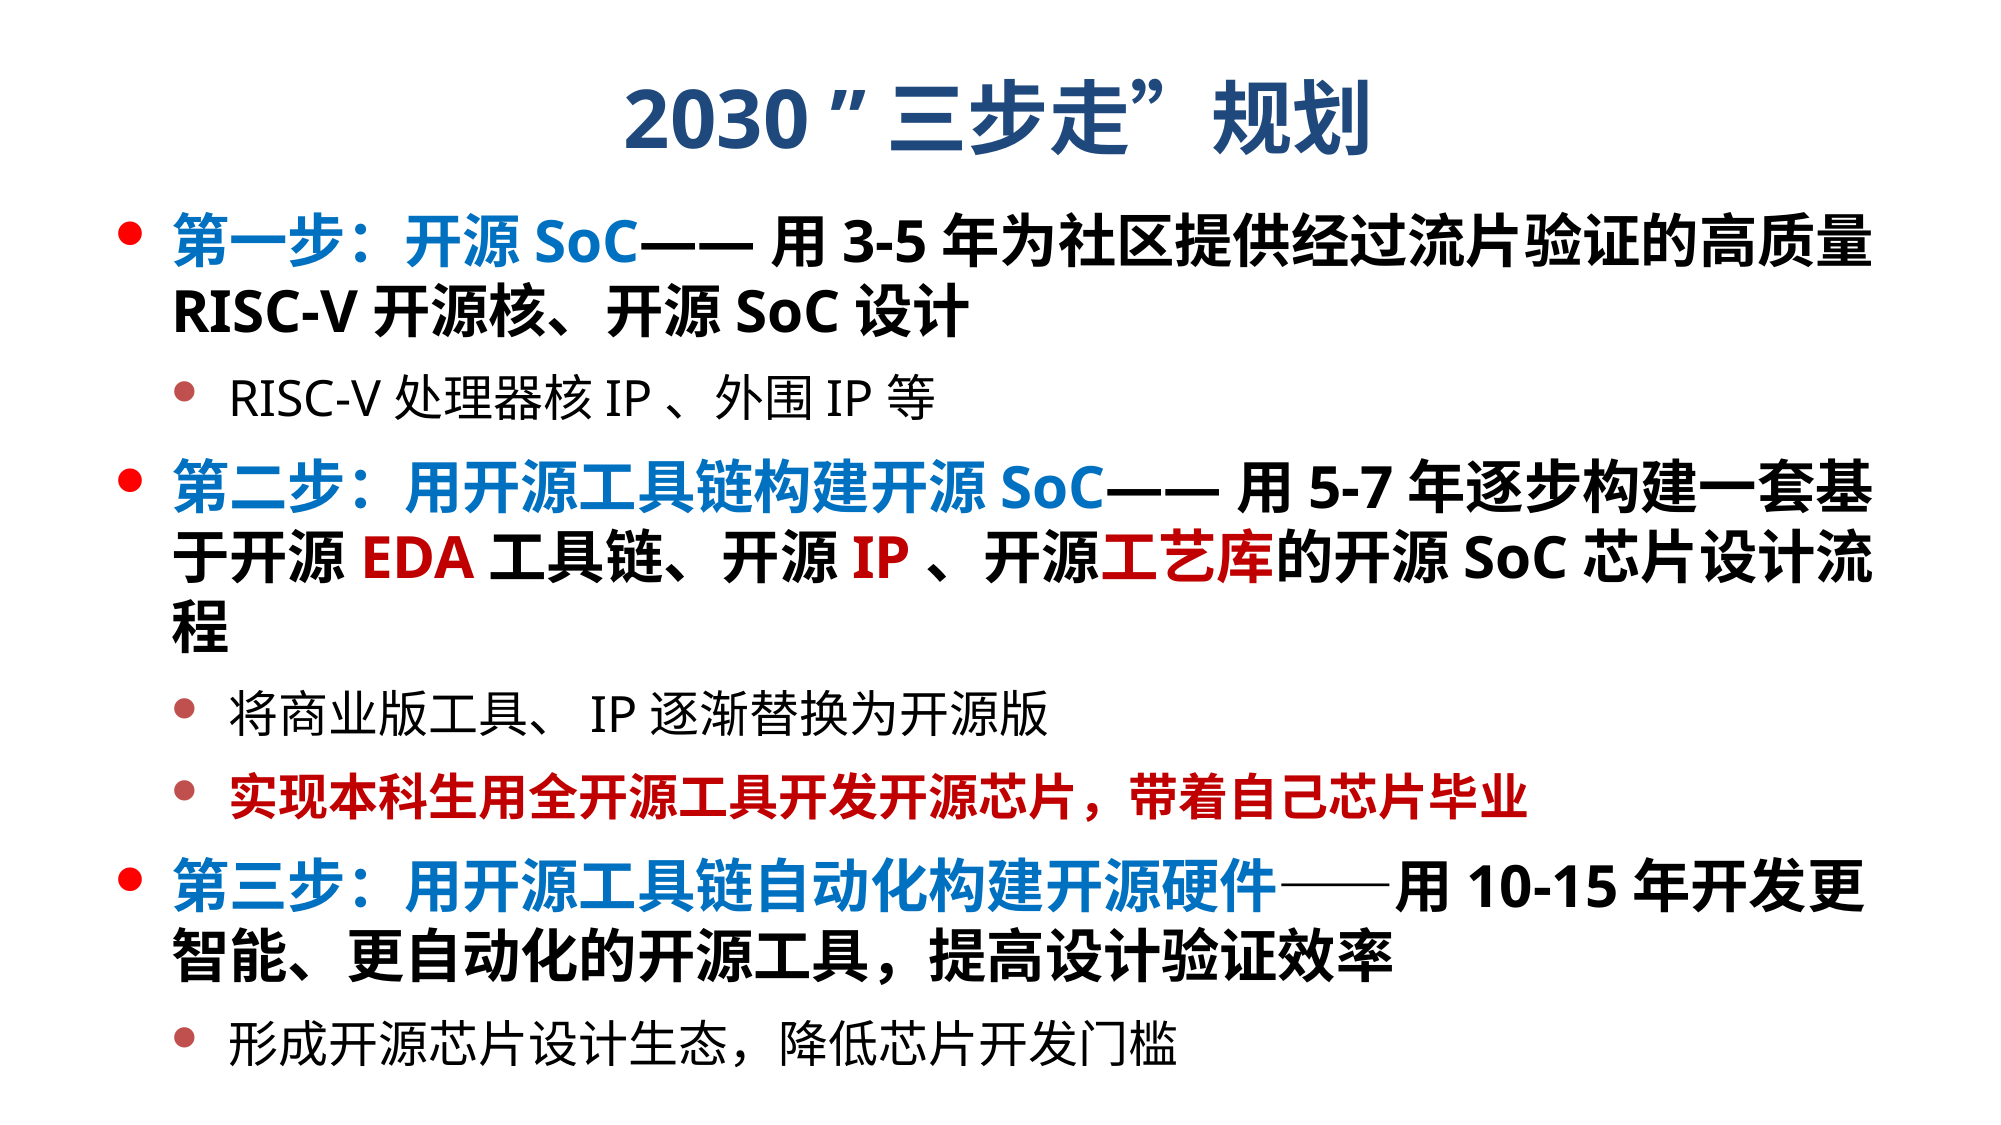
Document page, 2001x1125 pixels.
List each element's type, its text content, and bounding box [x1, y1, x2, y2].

list 第一步：开源SoC——用3-5年为社区提供经过流片验证的高质量RISC-V开源核、开源SoC设计 RISC-V处理器核IP、外围IP等 第二步：用开源工具链构建开源SoC——用5-7年逐步构建一套基于开源EDA工具链、开源IP、开源工艺库的开源SoC芯片设计流程 将商业版工具、IP逐渐替换为开源版 实现本科生用全开源工具开发开源芯片，带着自己芯片毕业 第三步：用开源工具链自动化构建开源硬件——用10-15年开发更智能、更自动化的开源工具，提高设计验证效率 形成开源芯片设计生态，降低芯片开发门槛 [99, 196, 1900, 1006]
title 2030 ”三步走”规划 [99, 20, 1898, 173]
